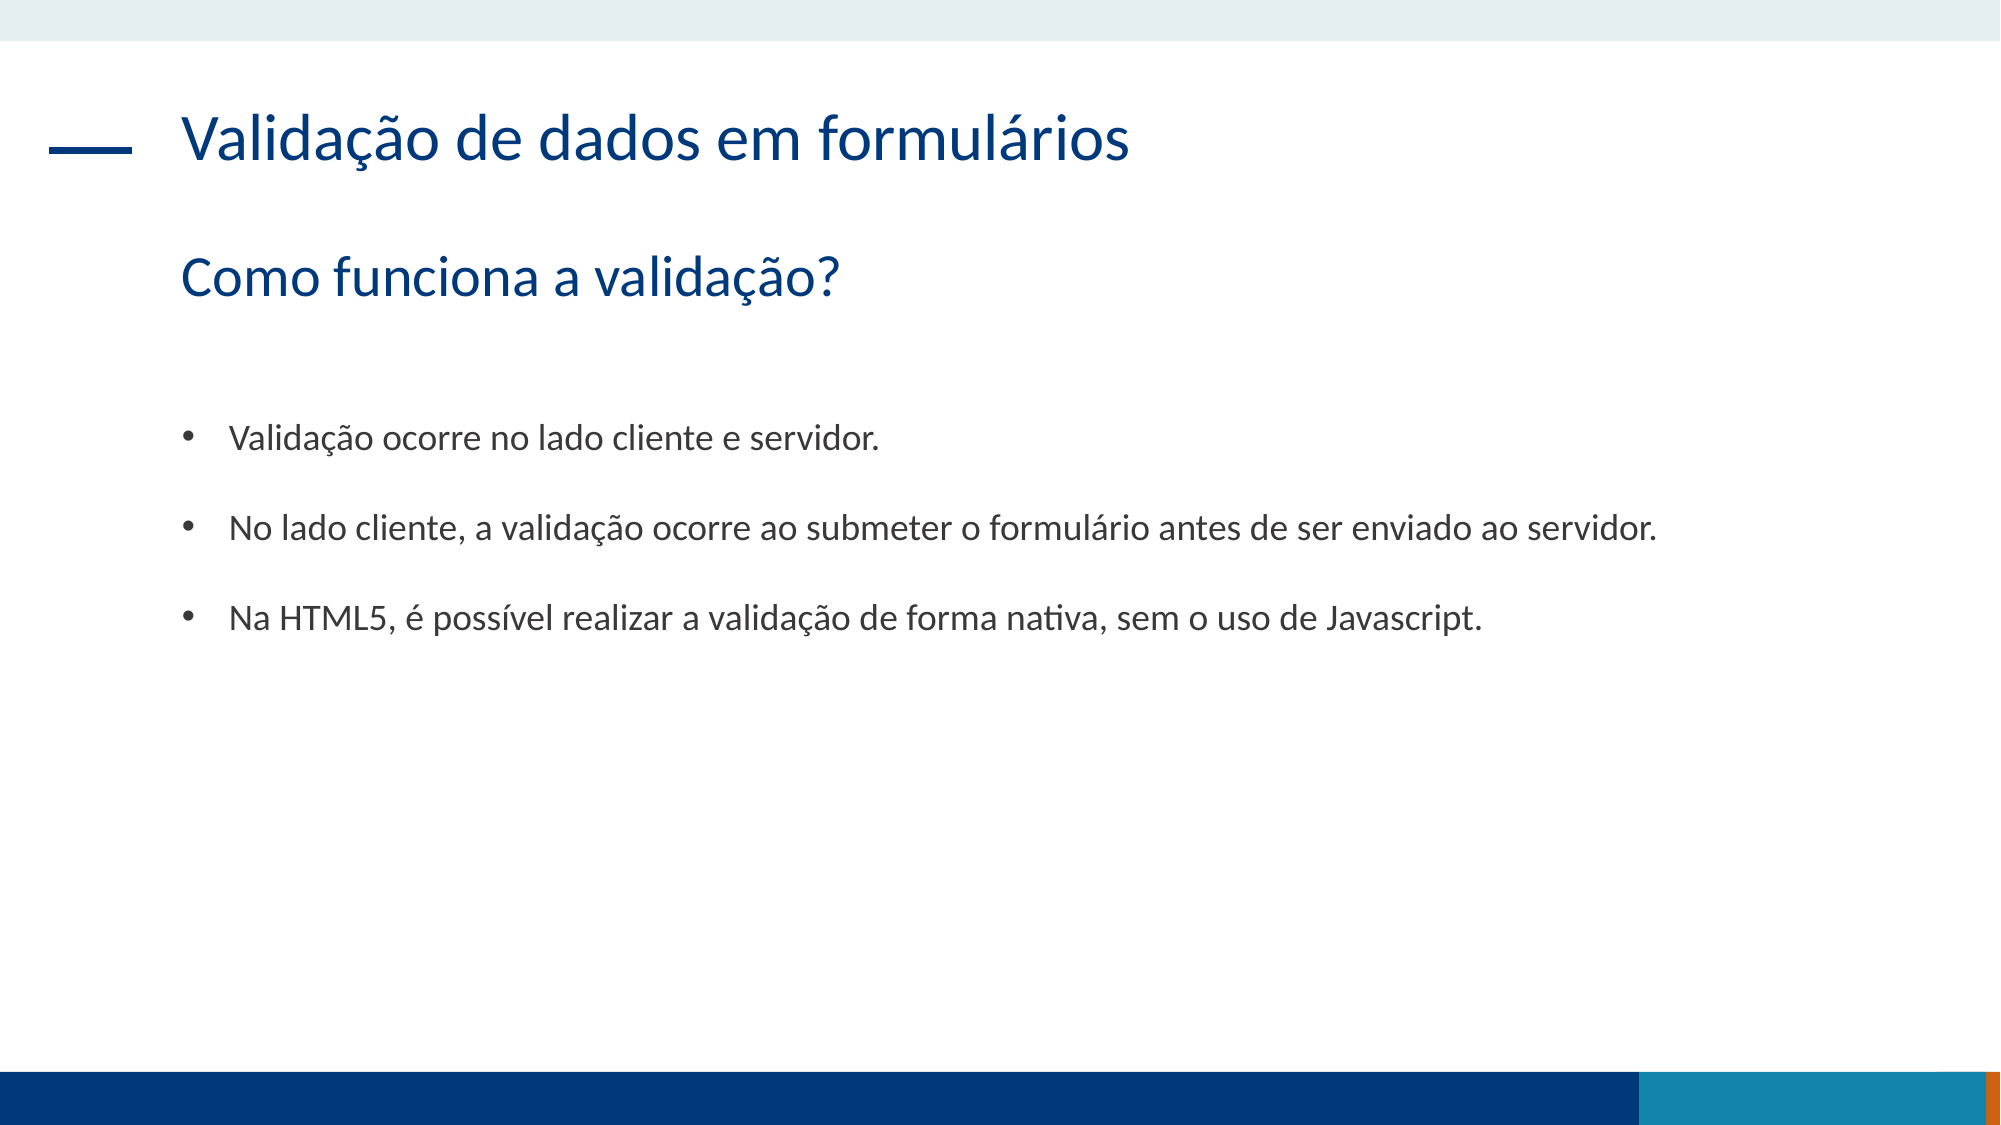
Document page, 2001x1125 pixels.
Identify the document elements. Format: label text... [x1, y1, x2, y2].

list Como funciona a validação? [167, 238, 1833, 380]
text_box Validação ocorre no lado cliente e servidor. No lado cliente, a validação ocorre ao submeter o formulário antes de ser enviado ao servidor. Na HTML5, é possível realizar a validação de forma nativa, sem o uso de Javascript. [167, 405, 1782, 646]
list Validação de dados em formulários [167, 95, 1833, 237]
